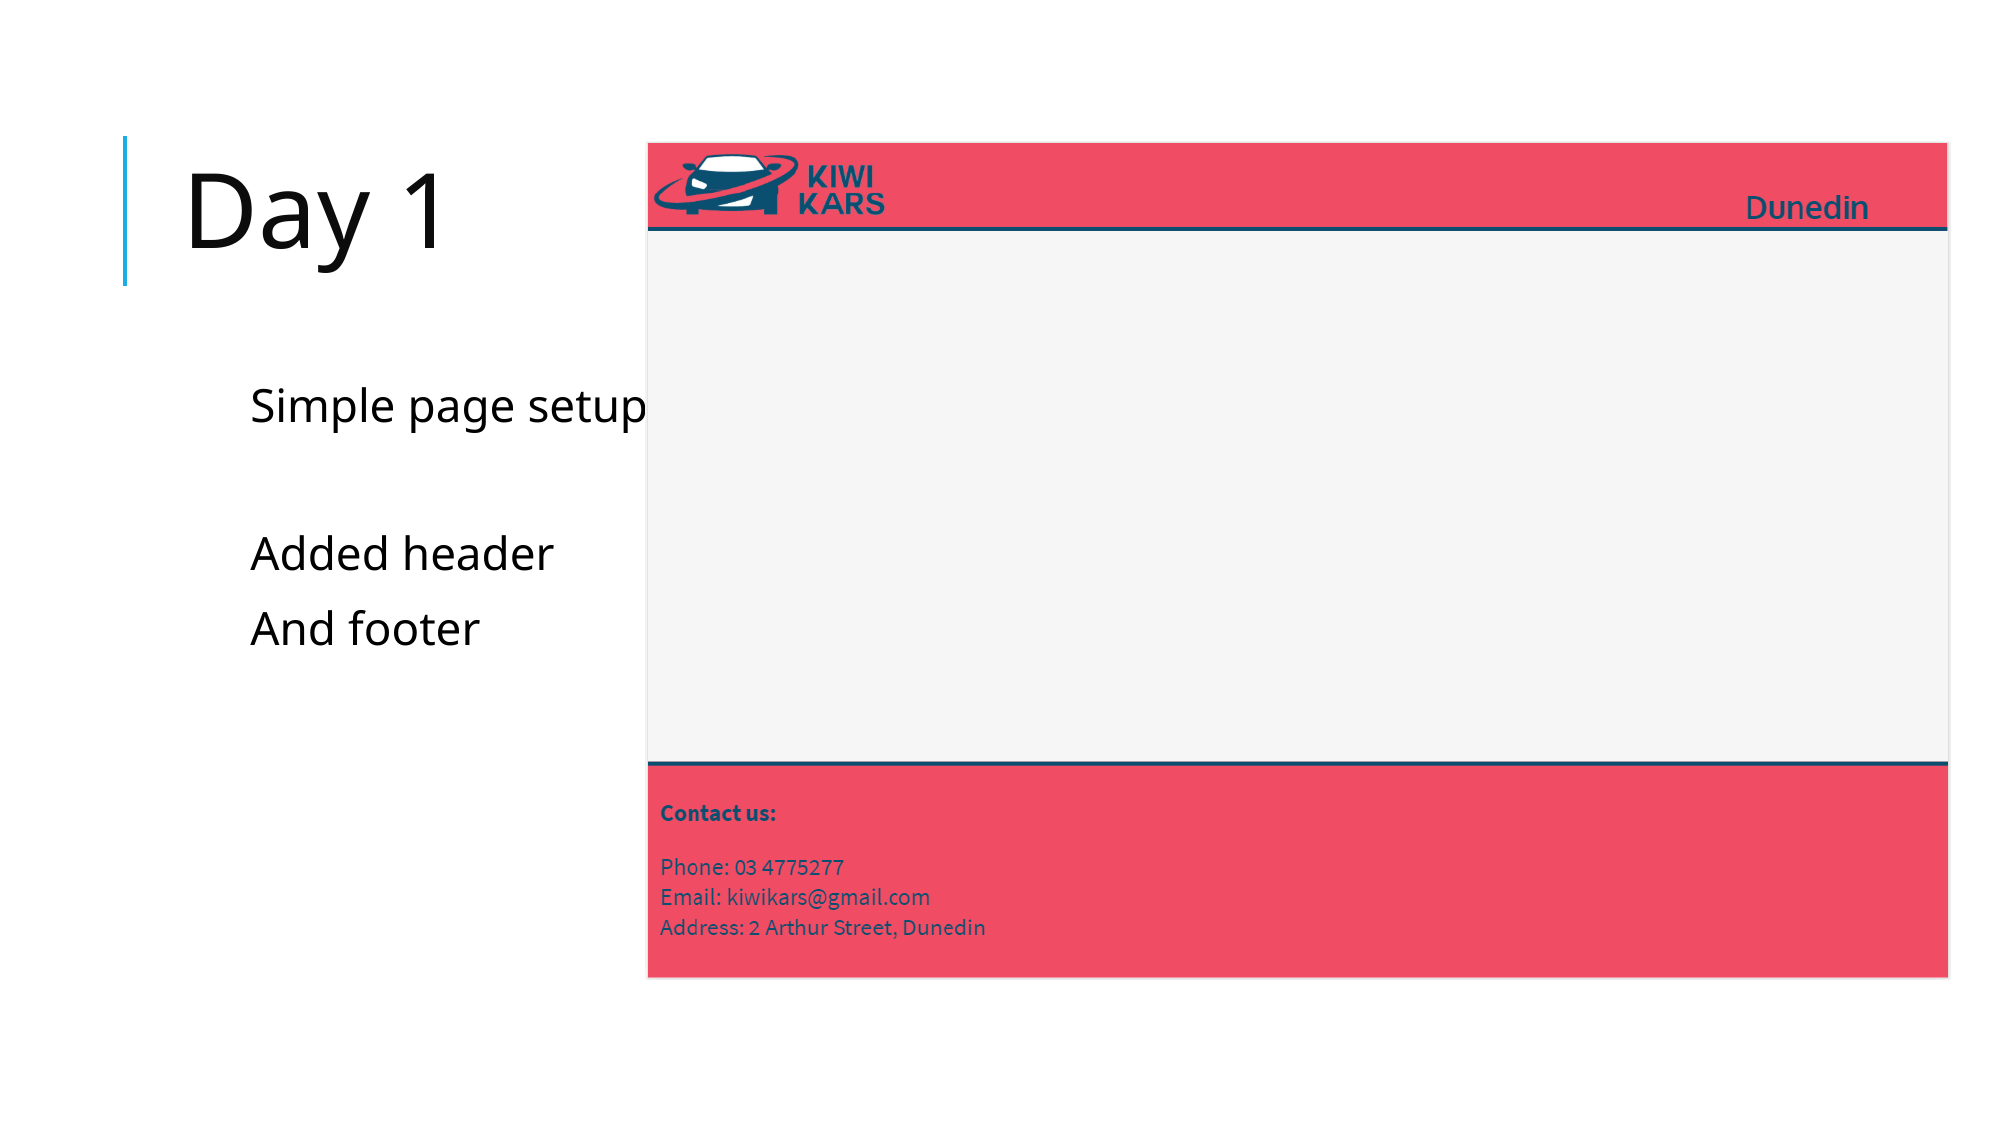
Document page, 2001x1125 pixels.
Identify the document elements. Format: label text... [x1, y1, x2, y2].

picture [645, 141, 1951, 980]
list Simple page setup Added header And footer [168, 375, 1763, 1035]
title Day 1 [168, 96, 1763, 342]
